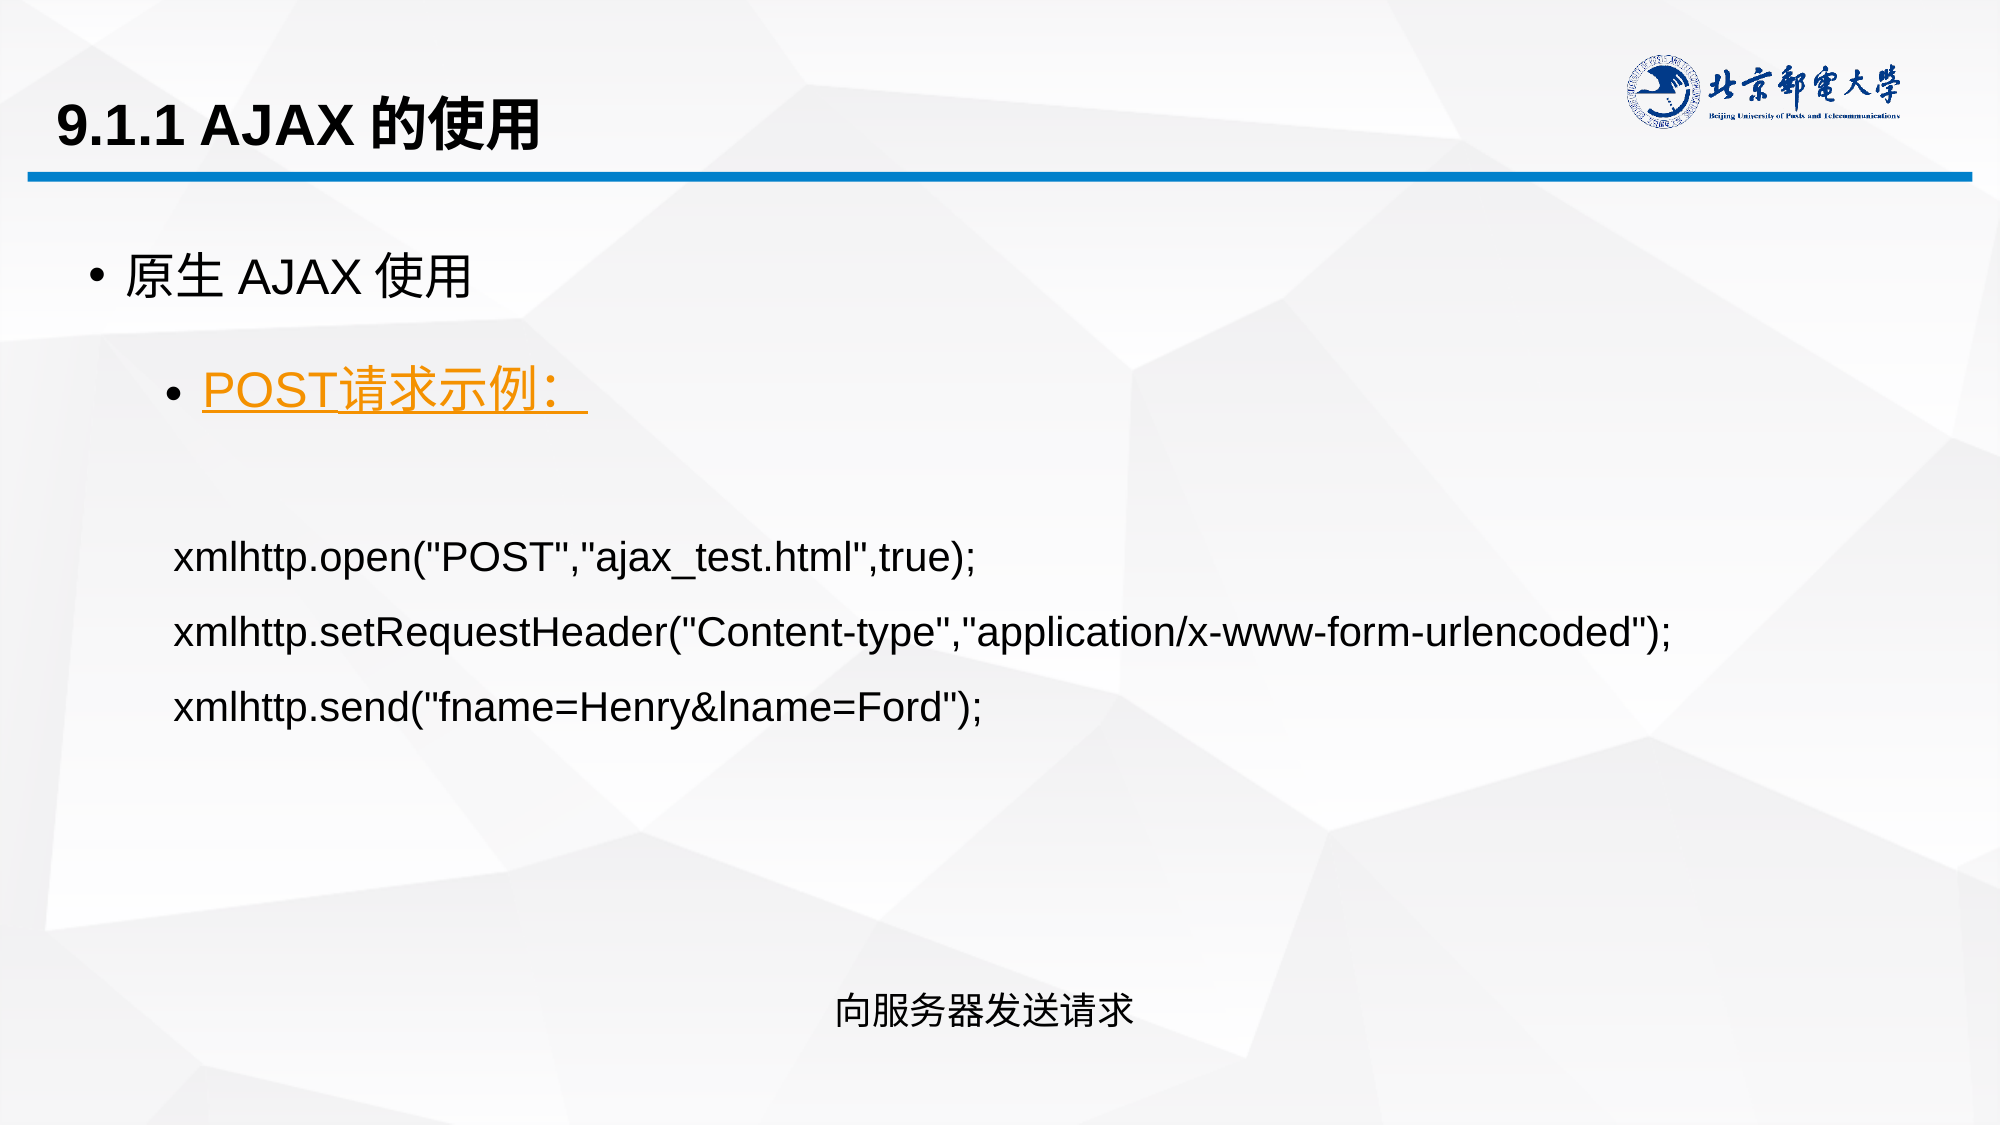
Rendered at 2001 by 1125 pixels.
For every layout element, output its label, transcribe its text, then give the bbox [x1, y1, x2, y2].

picture [0, 0, 2000, 1125]
text_box 向服务器发送请求 [820, 957, 1150, 1040]
text_box POST请求示例： [74, 242, 1847, 776]
text_box xmlhttp.open("POST","ajax_test.html",true); xmlhttp.setRequestHeader("Content-type","application/x-www-form-urlencoded"); xmlhttp.send("fname=Henry&lname=Ford"); [158, 497, 1869, 738]
text_box 原生AJAX使用 [73, 206, 1954, 918]
title 9.1.1 AJAX的使用 [41, 52, 1188, 201]
